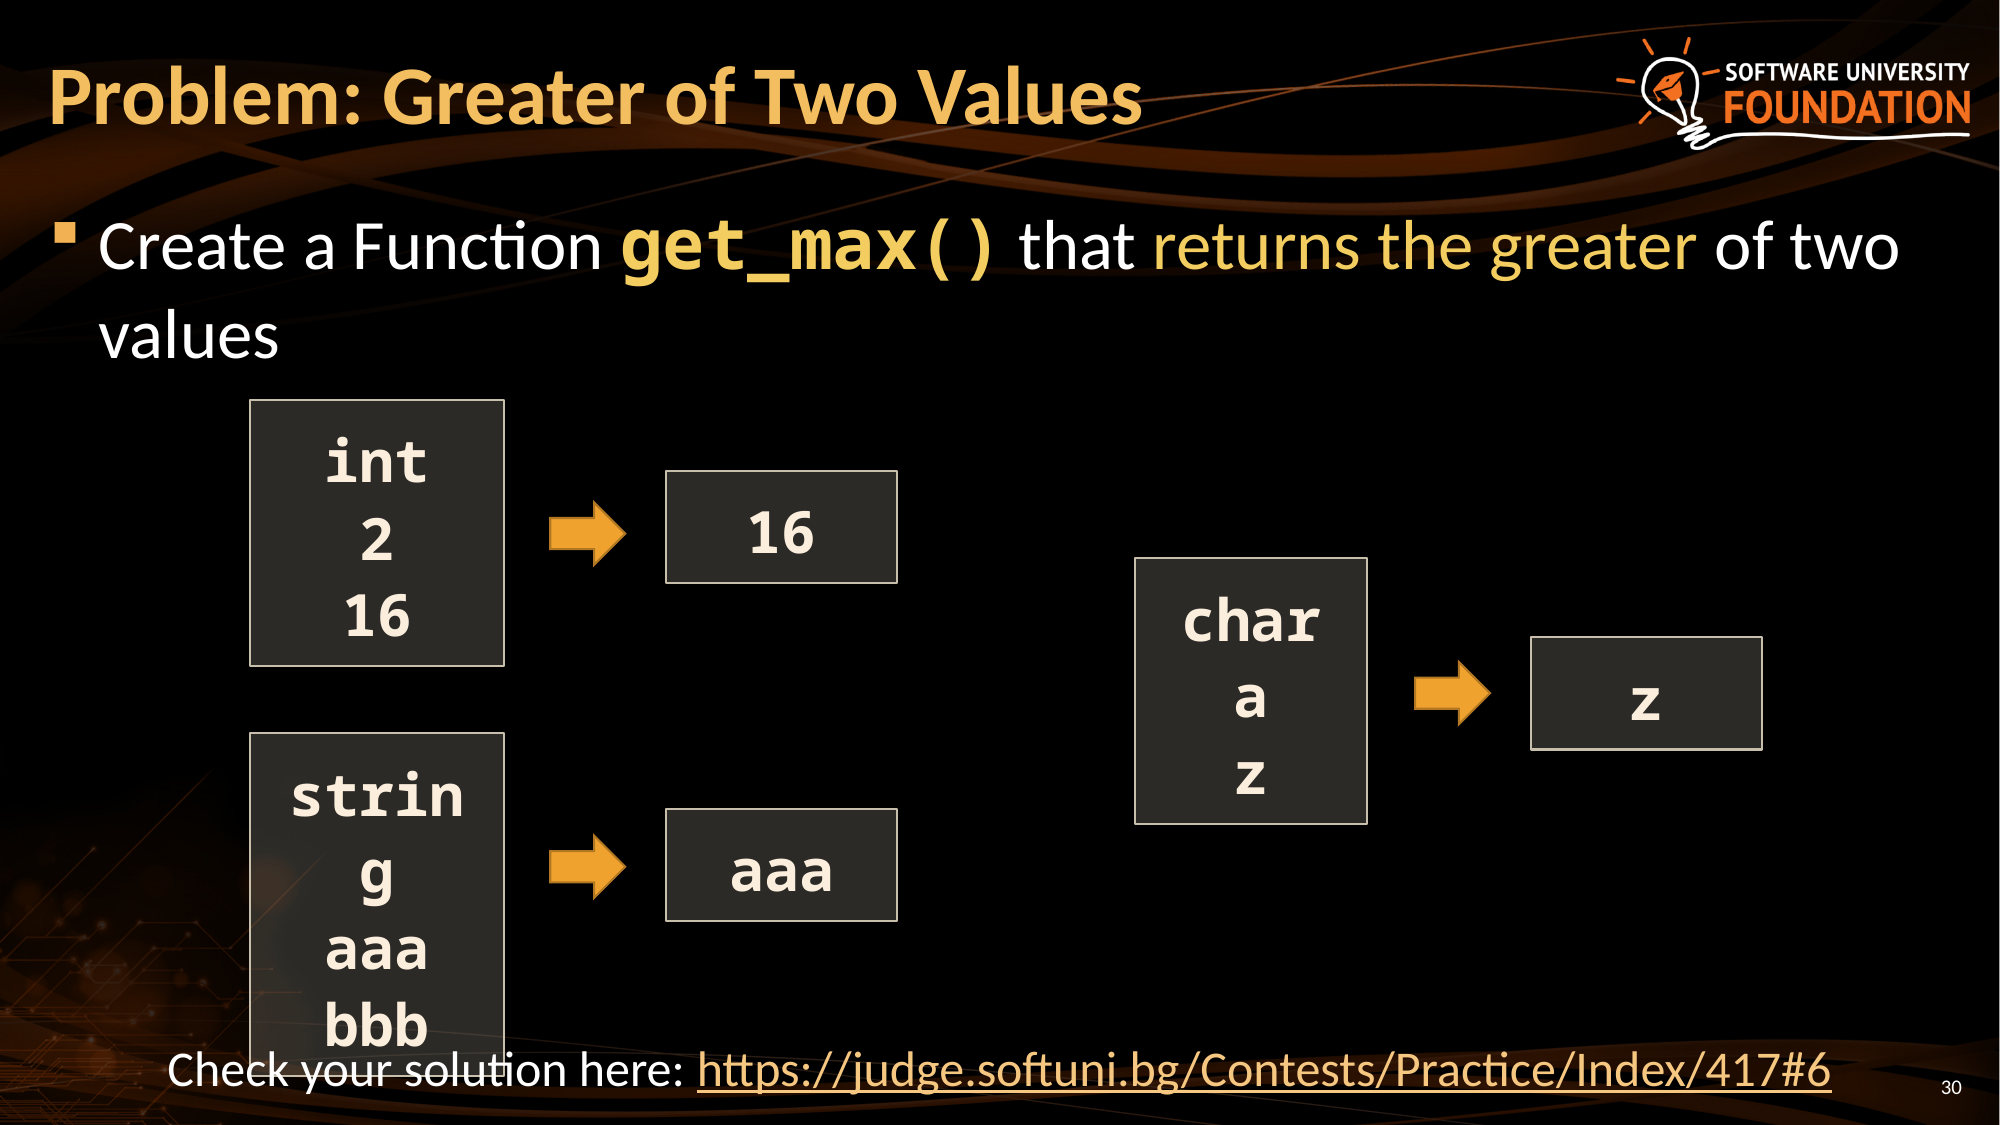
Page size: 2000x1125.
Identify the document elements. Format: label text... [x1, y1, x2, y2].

text_box int 2 16 [249, 399, 505, 667]
text_box 16 [665, 470, 898, 584]
text_box string aaa bbb [249, 732, 505, 1029]
list Create a Function get_max() that returns the greater of two values [31, 188, 1968, 1103]
text_box Check your solution here: https://judge.softuni.bg/Contests/Practice/Index/417#6 [102, 1029, 1898, 1105]
text_box aaa [665, 808, 898, 922]
title Problem: Greater of Two Values [30, 6, 1602, 189]
text_box [549, 499, 627, 568]
text_box [549, 833, 627, 901]
text_box z [1530, 637, 1763, 750]
picture [0, 0, 2000, 1125]
slide_number 30 [1898, 1070, 1968, 1103]
text_box [1414, 659, 1492, 727]
text_box char a z [1135, 557, 1367, 825]
